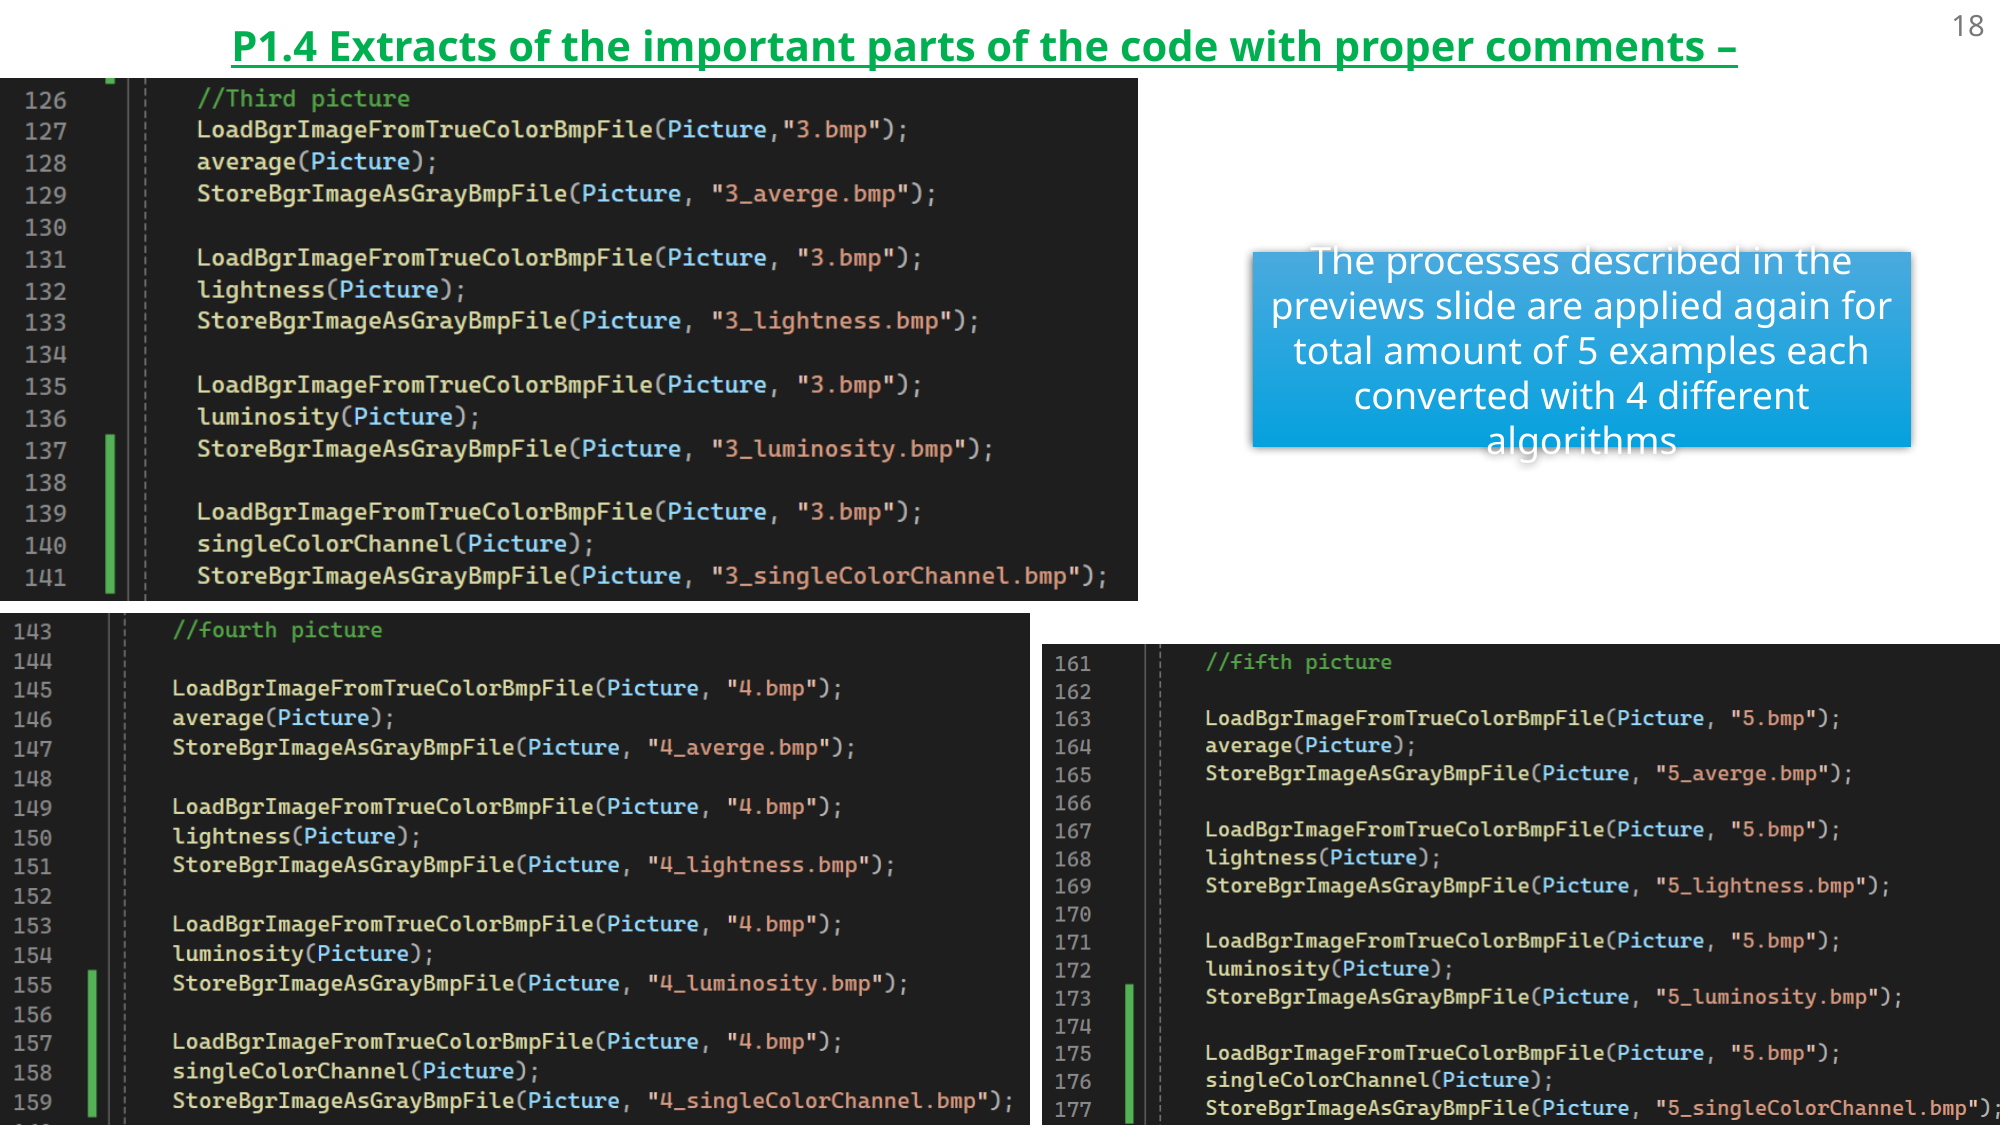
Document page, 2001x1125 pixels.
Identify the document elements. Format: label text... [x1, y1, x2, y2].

text_box P1.4 Extracts of the important parts of the code with proper comments – part 6 [200, 0, 1769, 79]
picture [1041, 644, 2000, 1125]
picture [0, 613, 1030, 1125]
text_box The processes described in the previews slide are applied again for total amount of 5 examples each converted with 4 different algorithms [1252, 252, 1911, 447]
picture [0, 77, 1139, 602]
slide_number 18 [1930, 0, 2000, 54]
